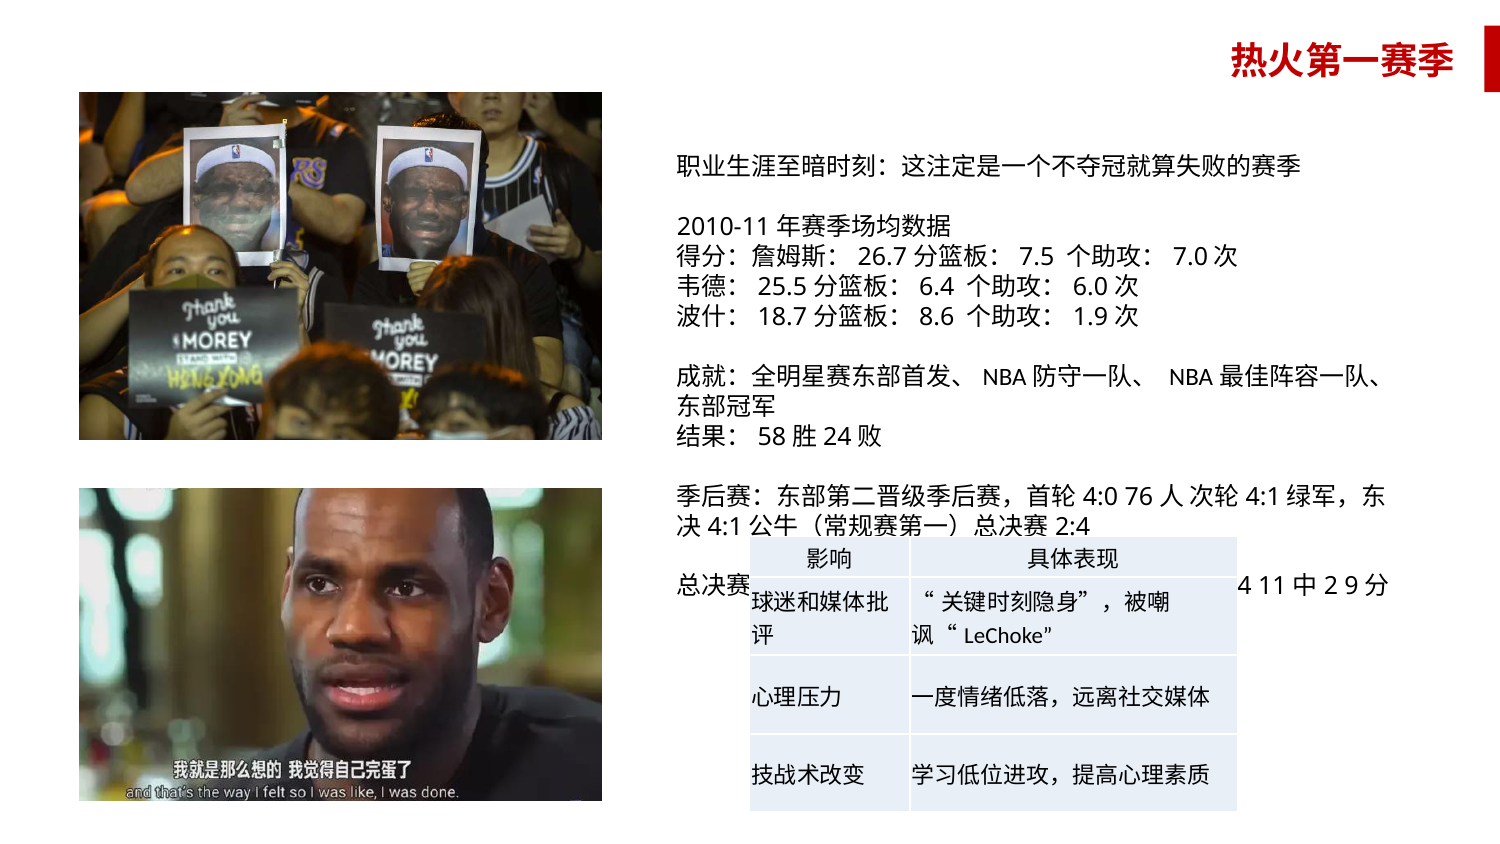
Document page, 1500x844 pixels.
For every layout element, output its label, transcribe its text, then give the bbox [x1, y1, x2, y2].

table_cell 学习低位进攻，提高心理素质 [911, 735, 1237, 811]
table_cell 心理压力 [750, 656, 909, 733]
table_header 影响 [750, 537, 909, 576]
picture [79, 488, 602, 801]
table_cell 技战术改变 [750, 735, 909, 811]
table_cell 一度情绪低落，远离社交媒体 [911, 656, 1237, 733]
table_header 具体表现 [911, 537, 1237, 576]
text_box [1482, 24, 1500, 94]
table_cell 球迷和媒体批评 [750, 578, 909, 654]
text_box 职业生涯至暗时刻：这注定是一个不夺冠就算失败的赛季 2010-11年赛季场均数据 得分：詹姆斯：26.7分篮板：7.5 个助攻：7.0次 韦德：25.5分篮板：6.4 个助攻：6.0次 波什：18.7分篮板：8.6 个助攻：1.9次 成就：全明星赛东部首发、NBA防守一队、 NBA最佳阵容一队、东部冠军 结果：58胜24败 季后赛：东部第二晋级季后赛，首轮4:0 76人 次轮4:1绿军，东决4:1公牛（常规赛第一）总决赛2:4 总决赛暴露背身技术，中投短板，场均17.8分，G4 11中2 9分 [662, 143, 1413, 698]
text_box 热火第一赛季 [1037, 31, 1467, 88]
picture [79, 91, 602, 441]
table_cell “关键时刻隐身”，被嘲讽“LeChoke” [911, 578, 1237, 654]
